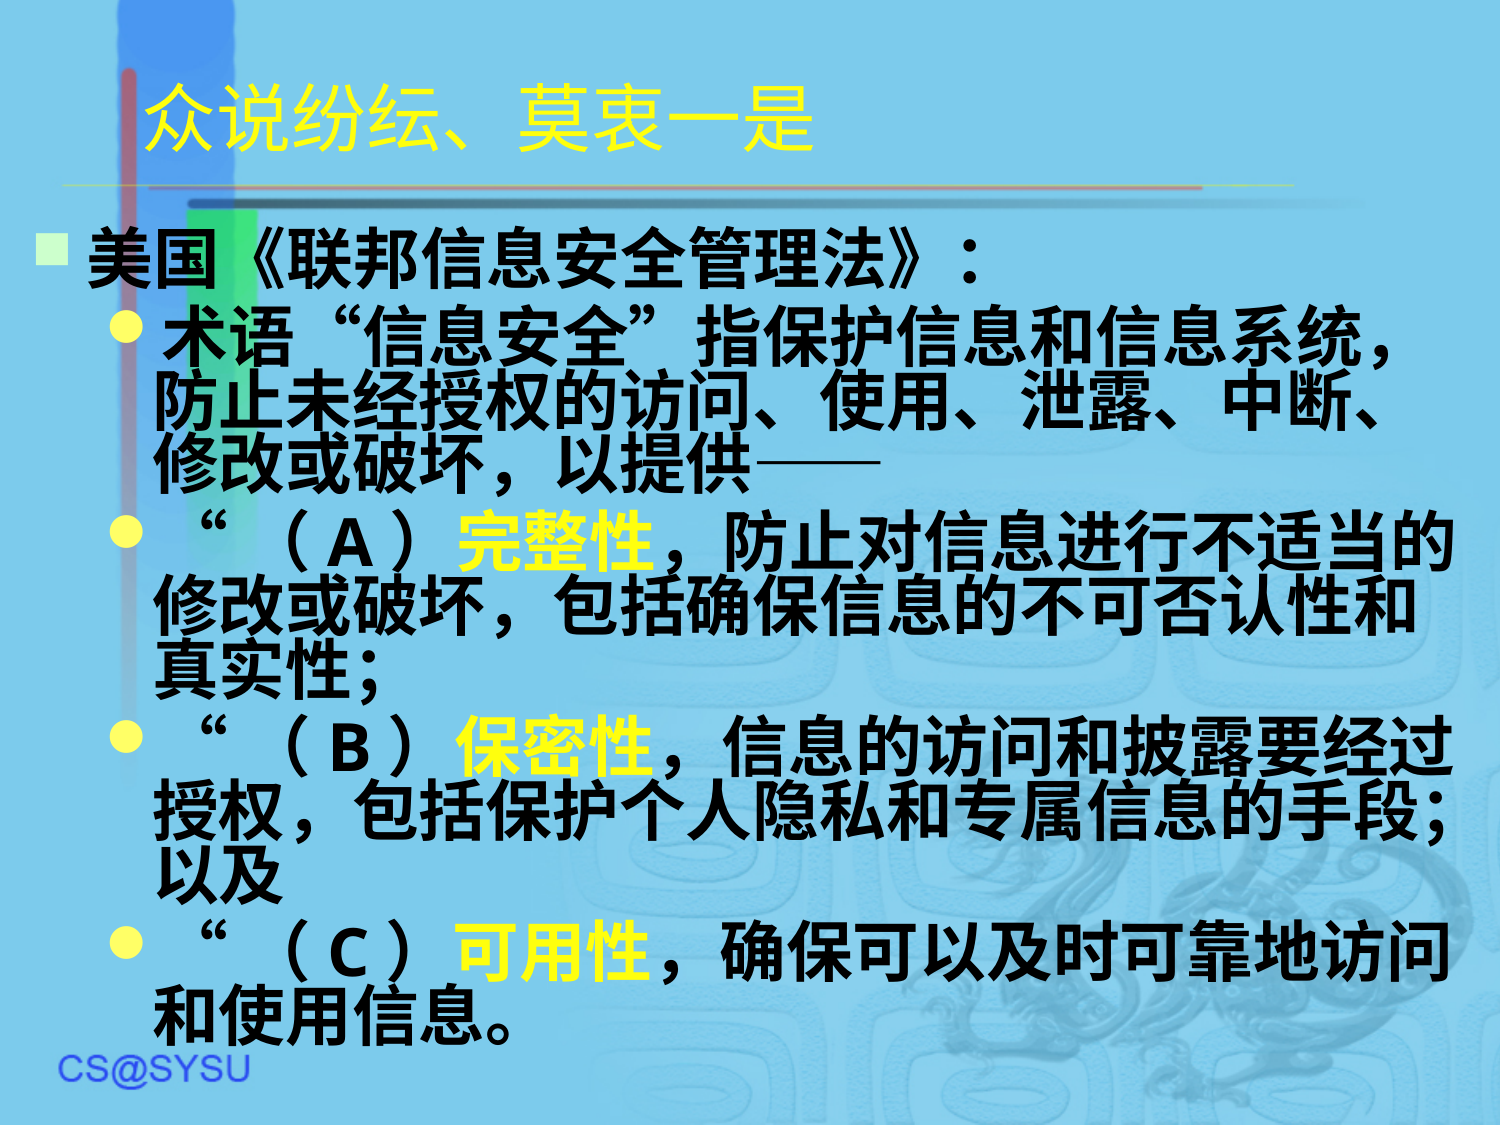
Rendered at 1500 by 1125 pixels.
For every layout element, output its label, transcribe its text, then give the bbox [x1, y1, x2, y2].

title 众说纷纭、莫衷一是 [126, 37, 1451, 170]
list 美国《联邦信息安全管理法》： 术语“信息安全”指保护信息和信息系统，防止未经授权的访问、使用、泄露、中断、修改或破坏，以提供—— “（A）完整性，防止对信息进行不适当的修改或破坏，包括确保信息的不可否认性和真实性； “（B）保密性，信息的访问和披露要经过授权，包括保护个人隐私和专属信息的手段；以及 “（C）可用性，确保可以及时可靠地访问和使用信息。 [14, 224, 1498, 1107]
picture [0, 0, 1500, 1125]
